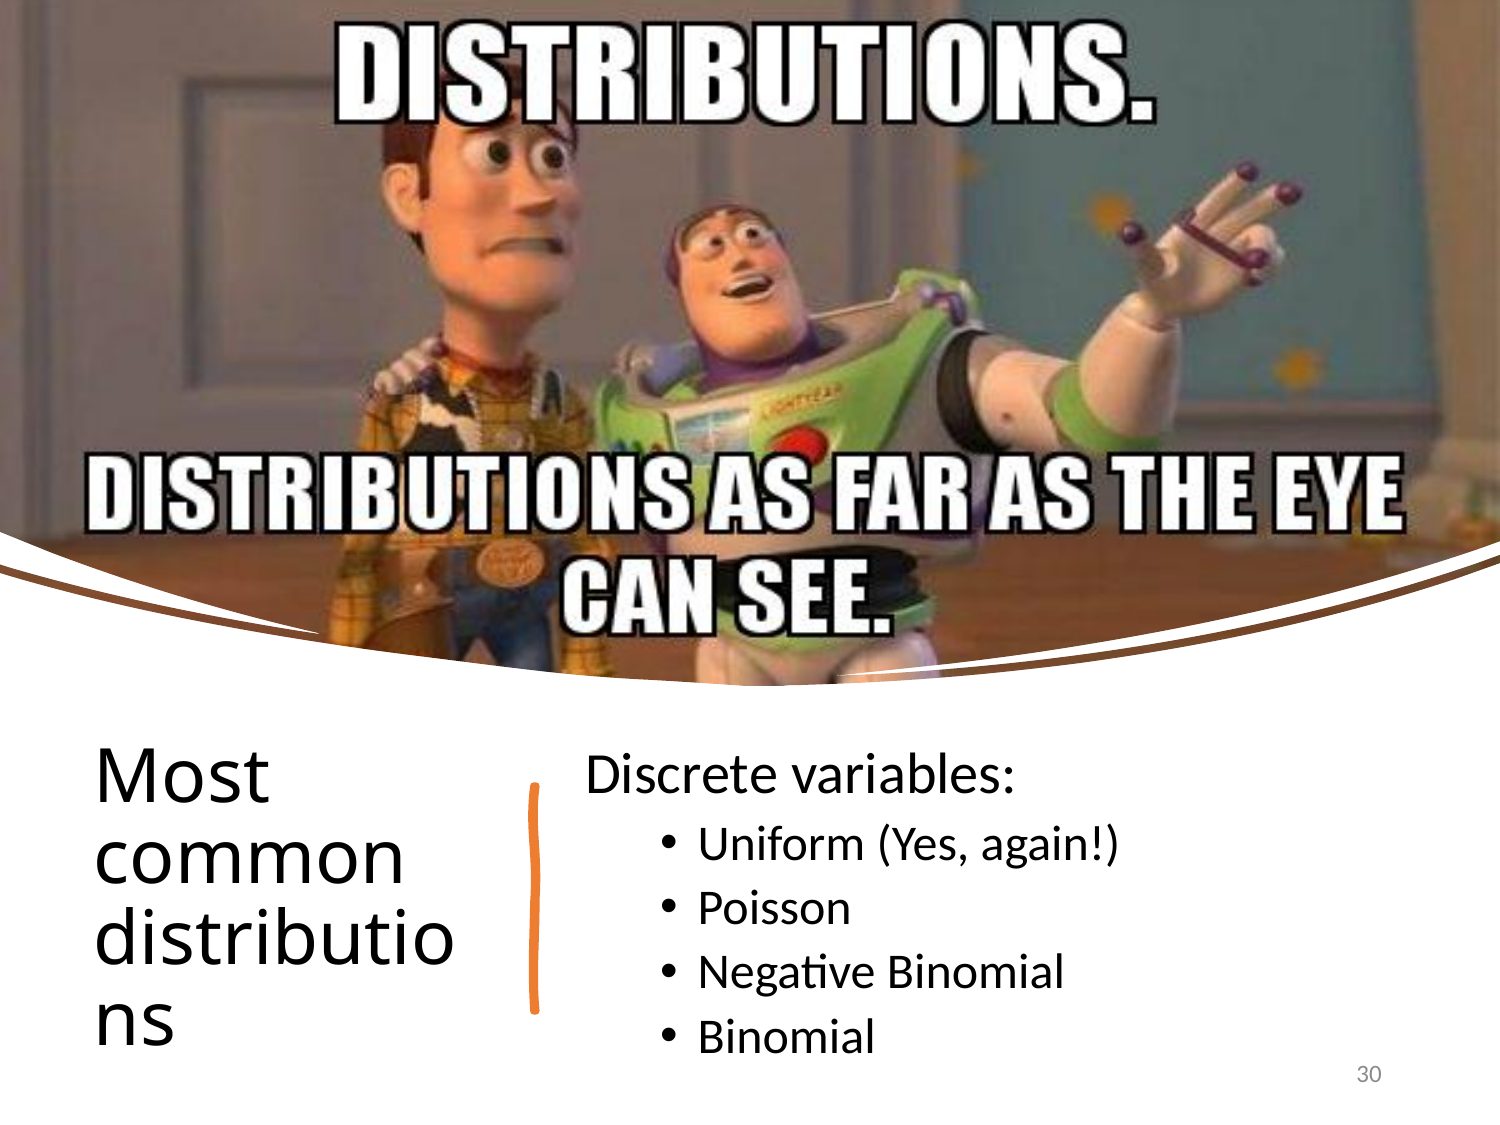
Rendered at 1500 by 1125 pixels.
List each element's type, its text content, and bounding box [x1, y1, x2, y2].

slide_number 30 [1059, 1042, 1397, 1103]
text_box [530, 784, 539, 1012]
title Most common distributions [78, 783, 500, 1016]
text_box [0, 686, 1500, 1125]
picture [0, 0, 1500, 686]
list Discrete variables: Uniform (Yes, again!) Poisson Negative Binomial Binomial [570, 705, 1491, 1103]
